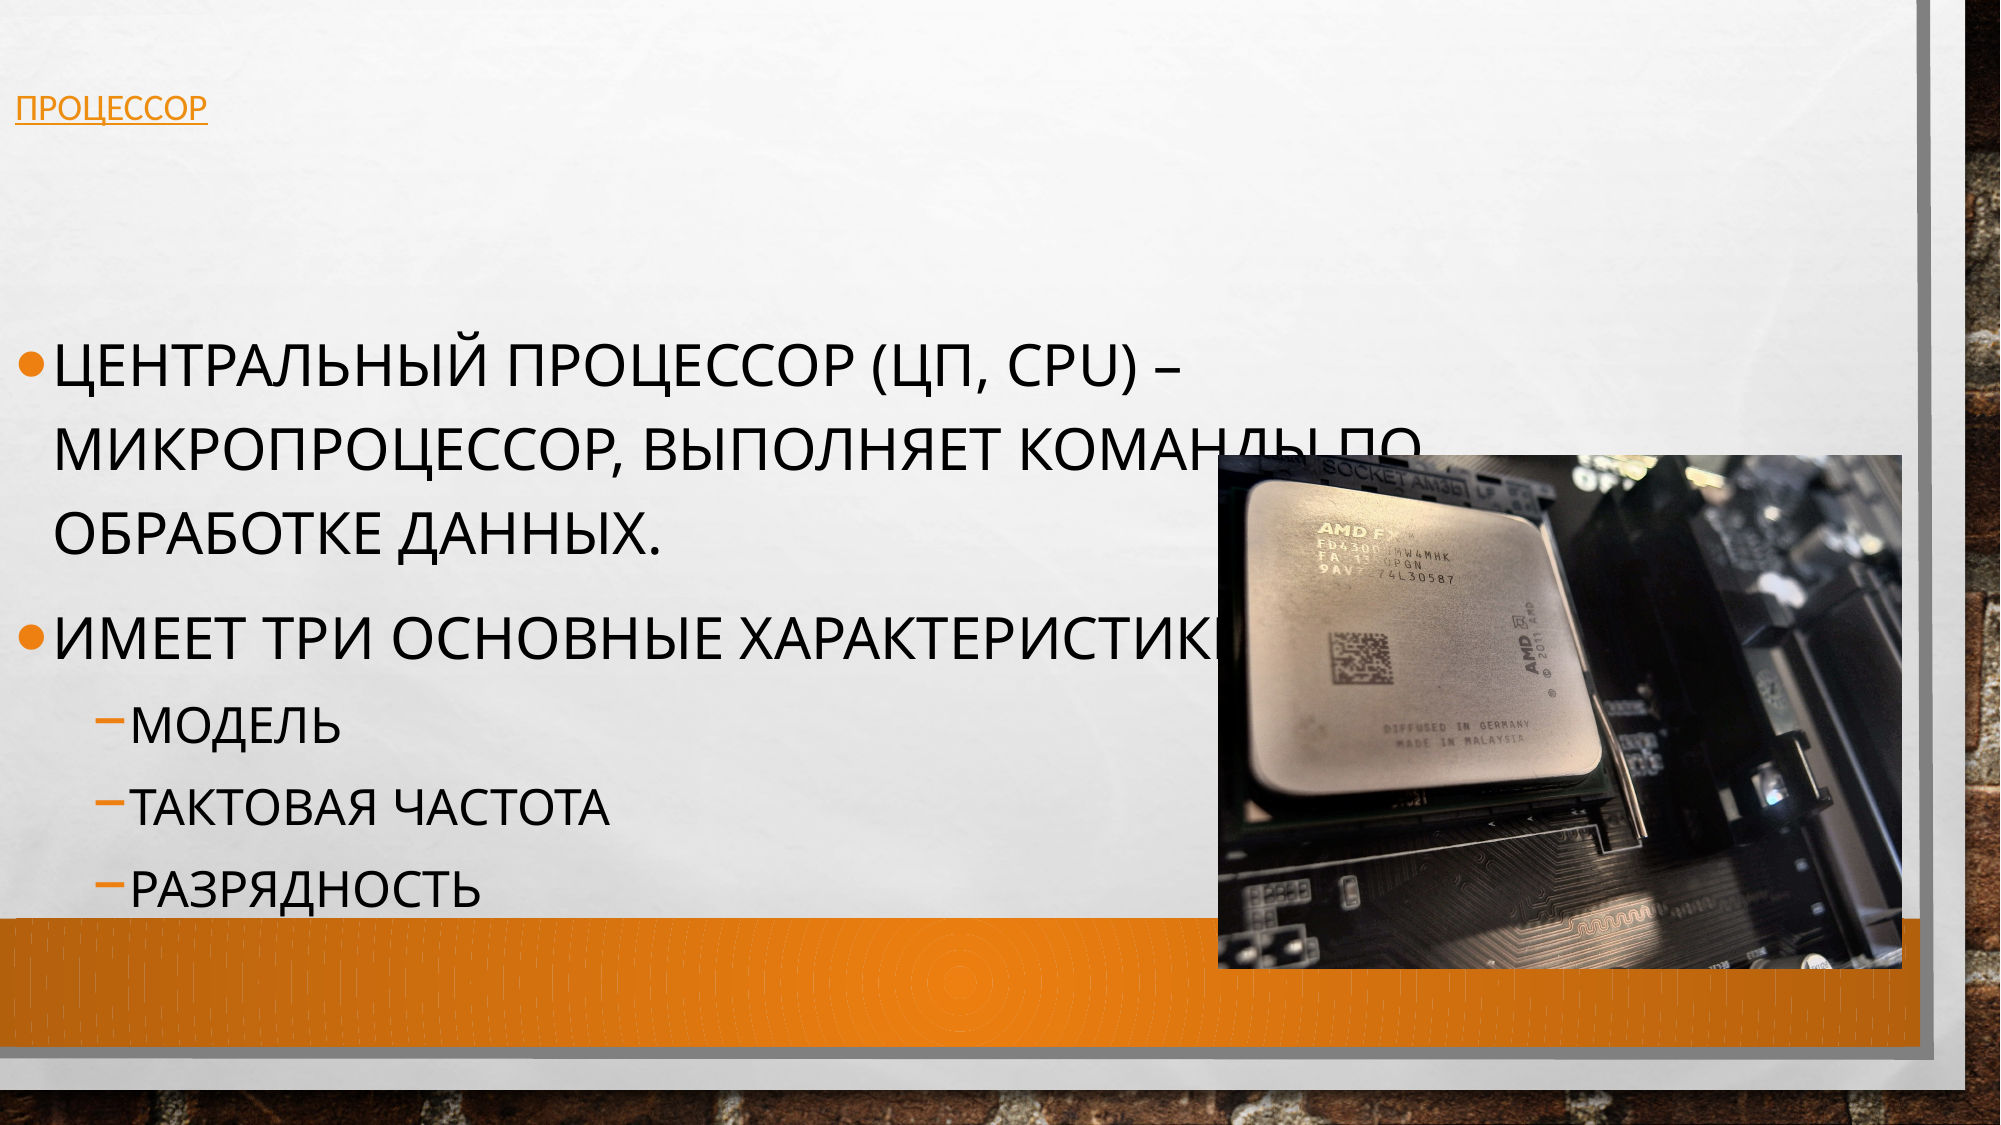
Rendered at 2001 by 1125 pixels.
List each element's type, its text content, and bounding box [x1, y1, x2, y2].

title Процессор [0, 59, 1725, 278]
picture [1217, 455, 1902, 969]
picture [0, 0, 2000, 1125]
list Центральный процессор (ЦП, CPU) – Микропроцессор, выполняет команды по обработке данных. Имеет три основные характеристики: Модель Тактовая частота Разрядность [0, 299, 1725, 1014]
